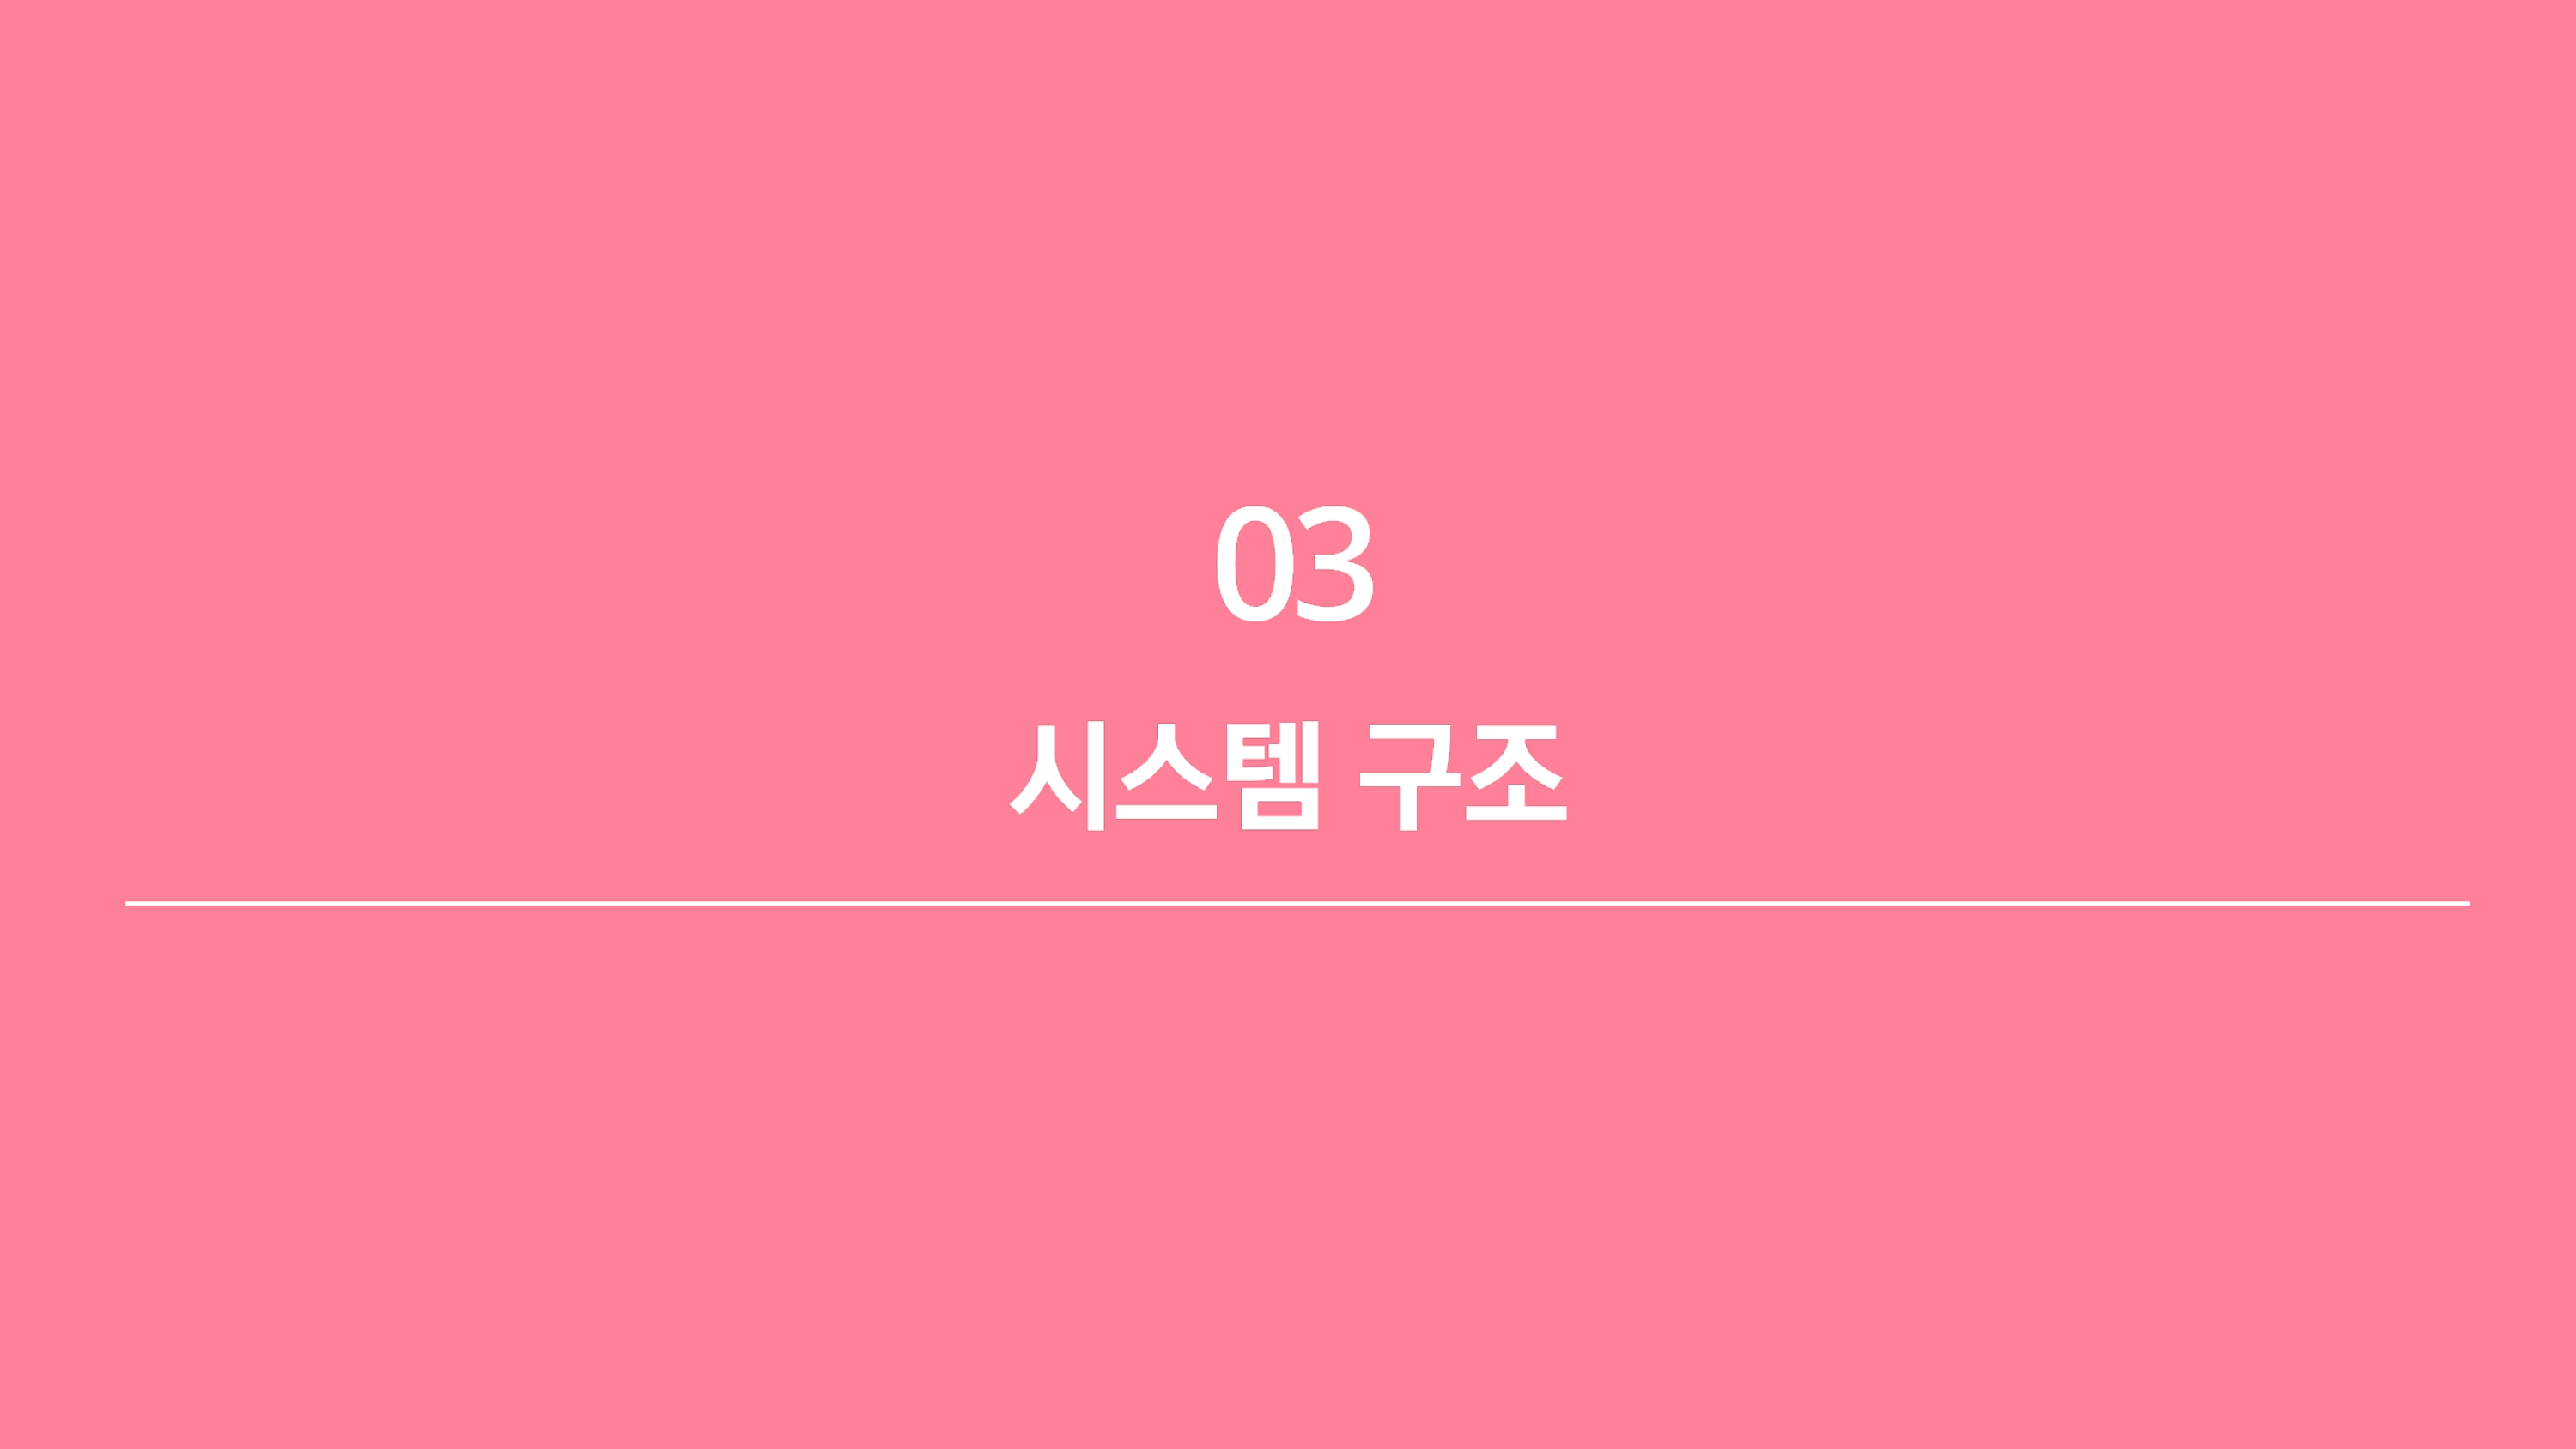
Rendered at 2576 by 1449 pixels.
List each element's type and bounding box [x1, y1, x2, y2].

picture [532, 410, 1630, 894]
text_box [106, 901, 2470, 906]
